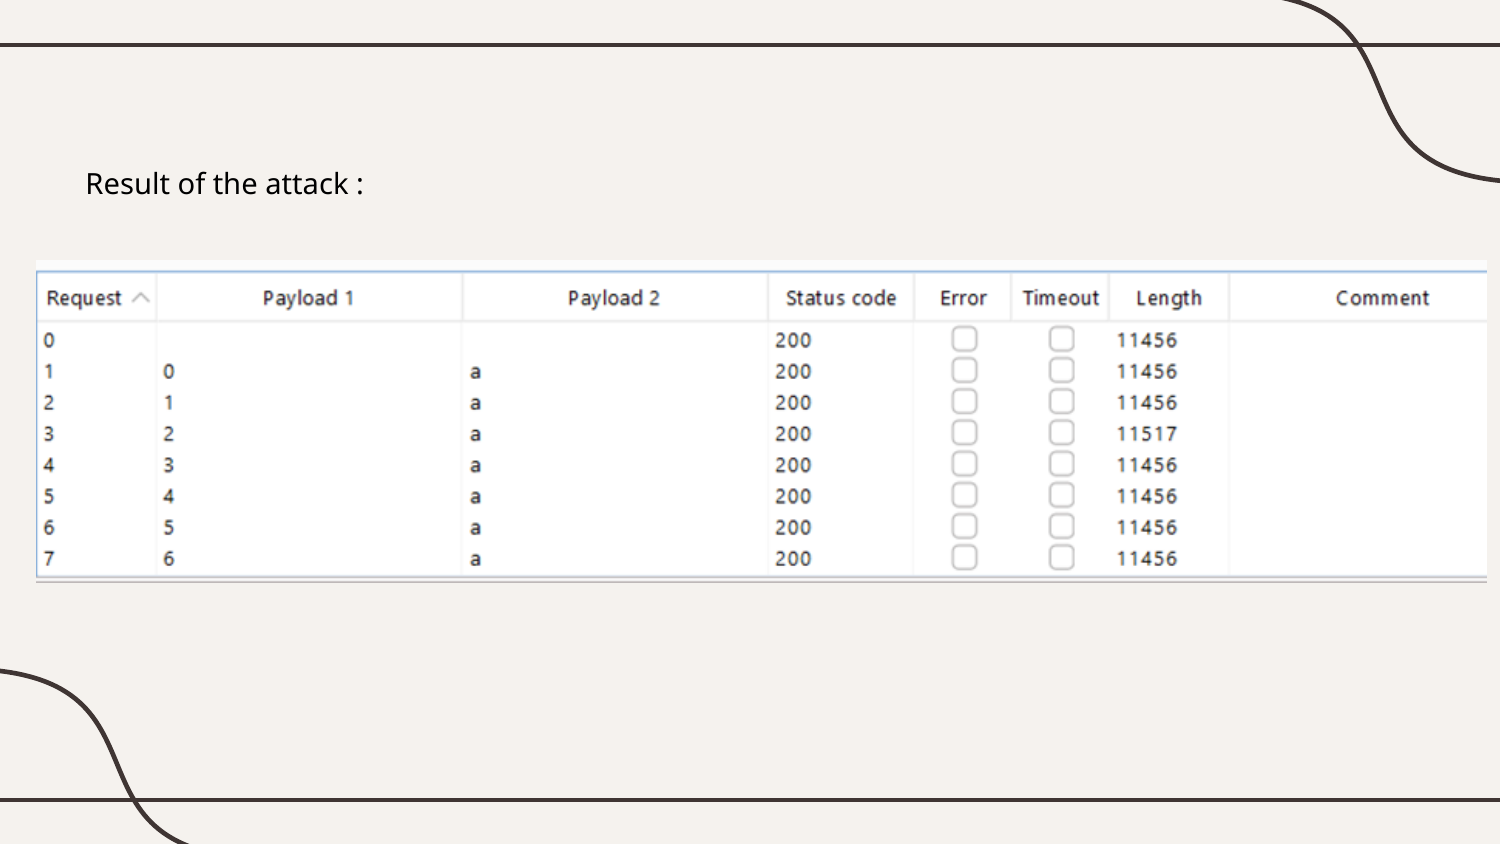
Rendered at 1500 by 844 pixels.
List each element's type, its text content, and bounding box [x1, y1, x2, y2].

text_box Result of the attack : [70, 150, 1134, 216]
picture [35, 260, 1487, 584]
